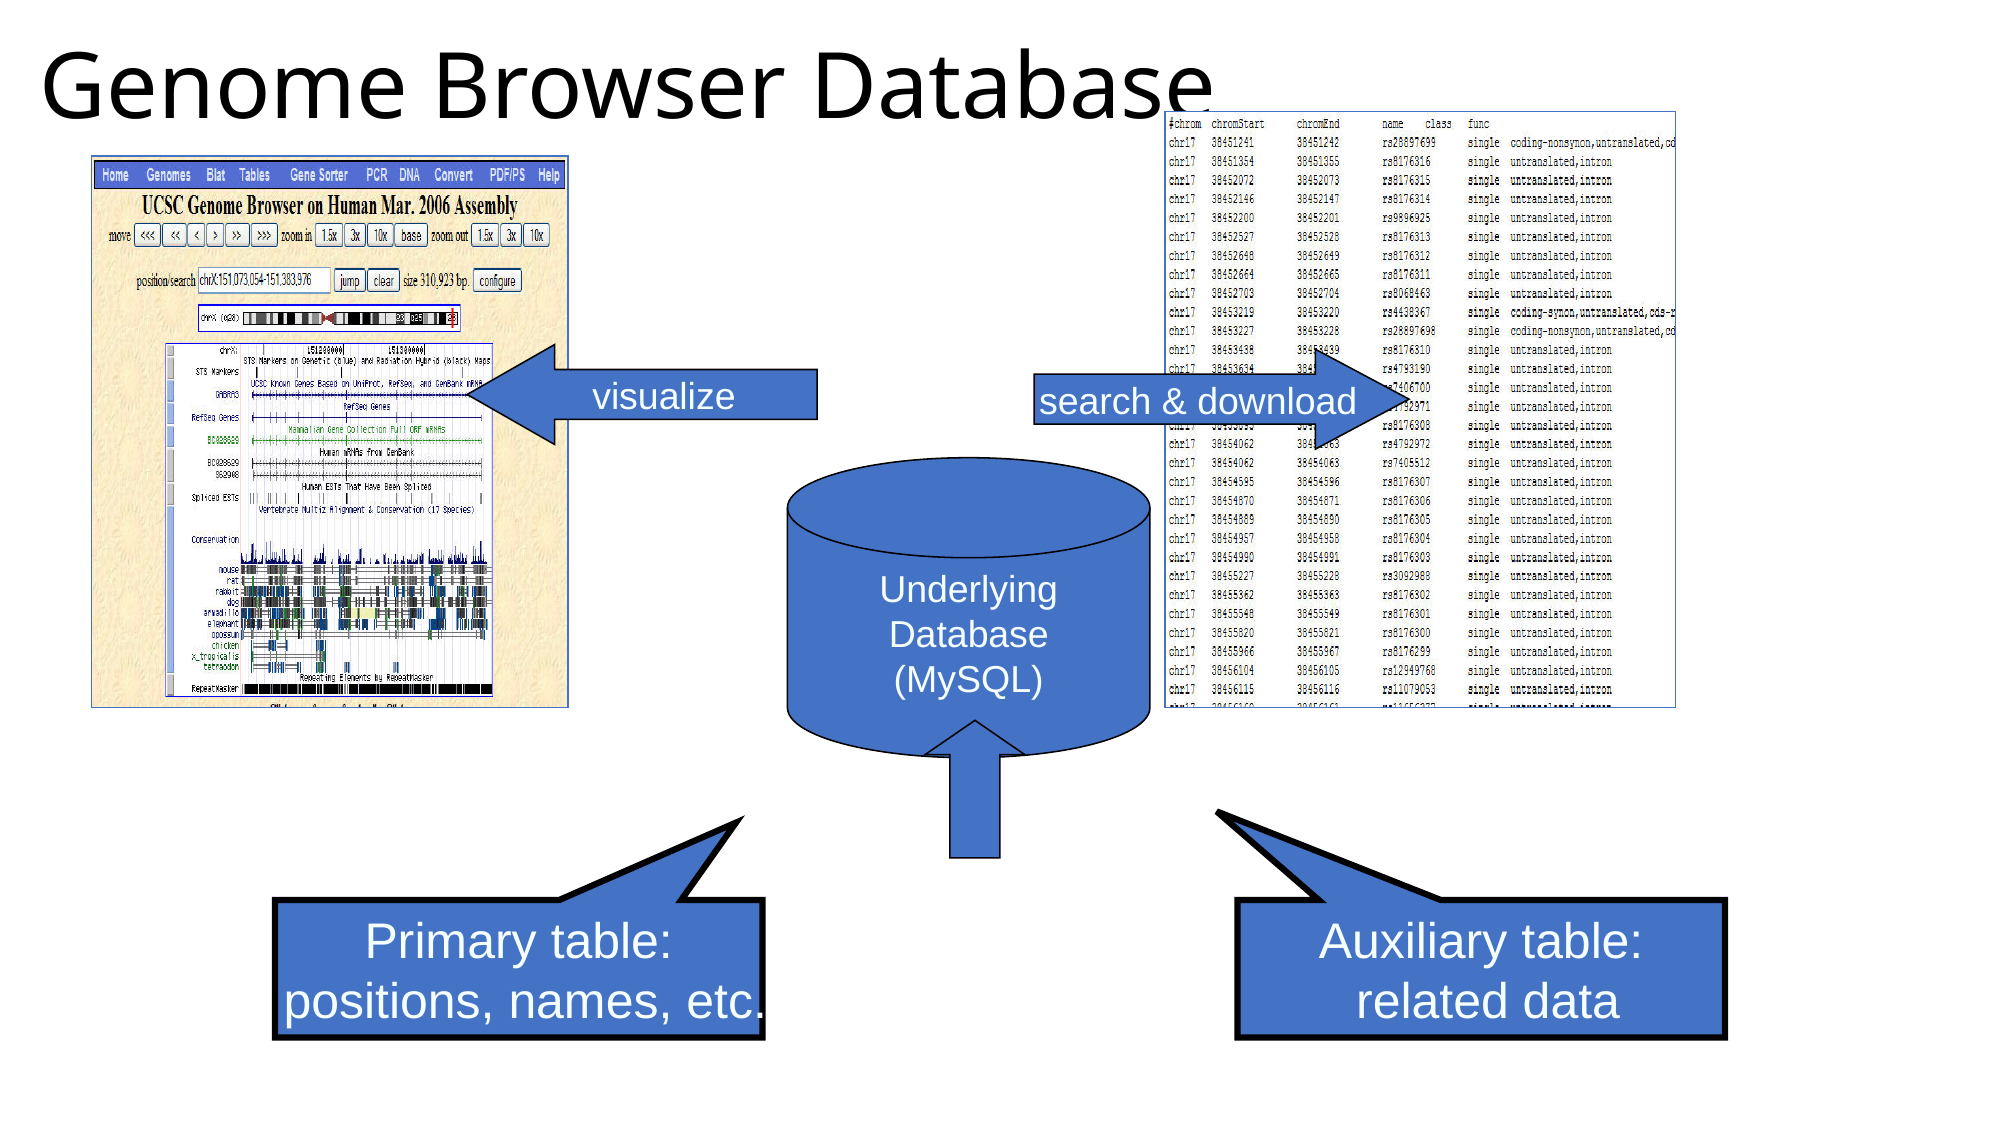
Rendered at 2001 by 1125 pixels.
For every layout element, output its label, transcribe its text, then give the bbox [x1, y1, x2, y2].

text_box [787, 457, 1150, 858]
text_box Primary table: positions, names, etc. [275, 822, 763, 1038]
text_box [92, 156, 818, 707]
title Genome Browser Database [24, 0, 1750, 198]
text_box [1034, 112, 1675, 707]
text_box Auxiliary table: related data [1216, 811, 1726, 1038]
